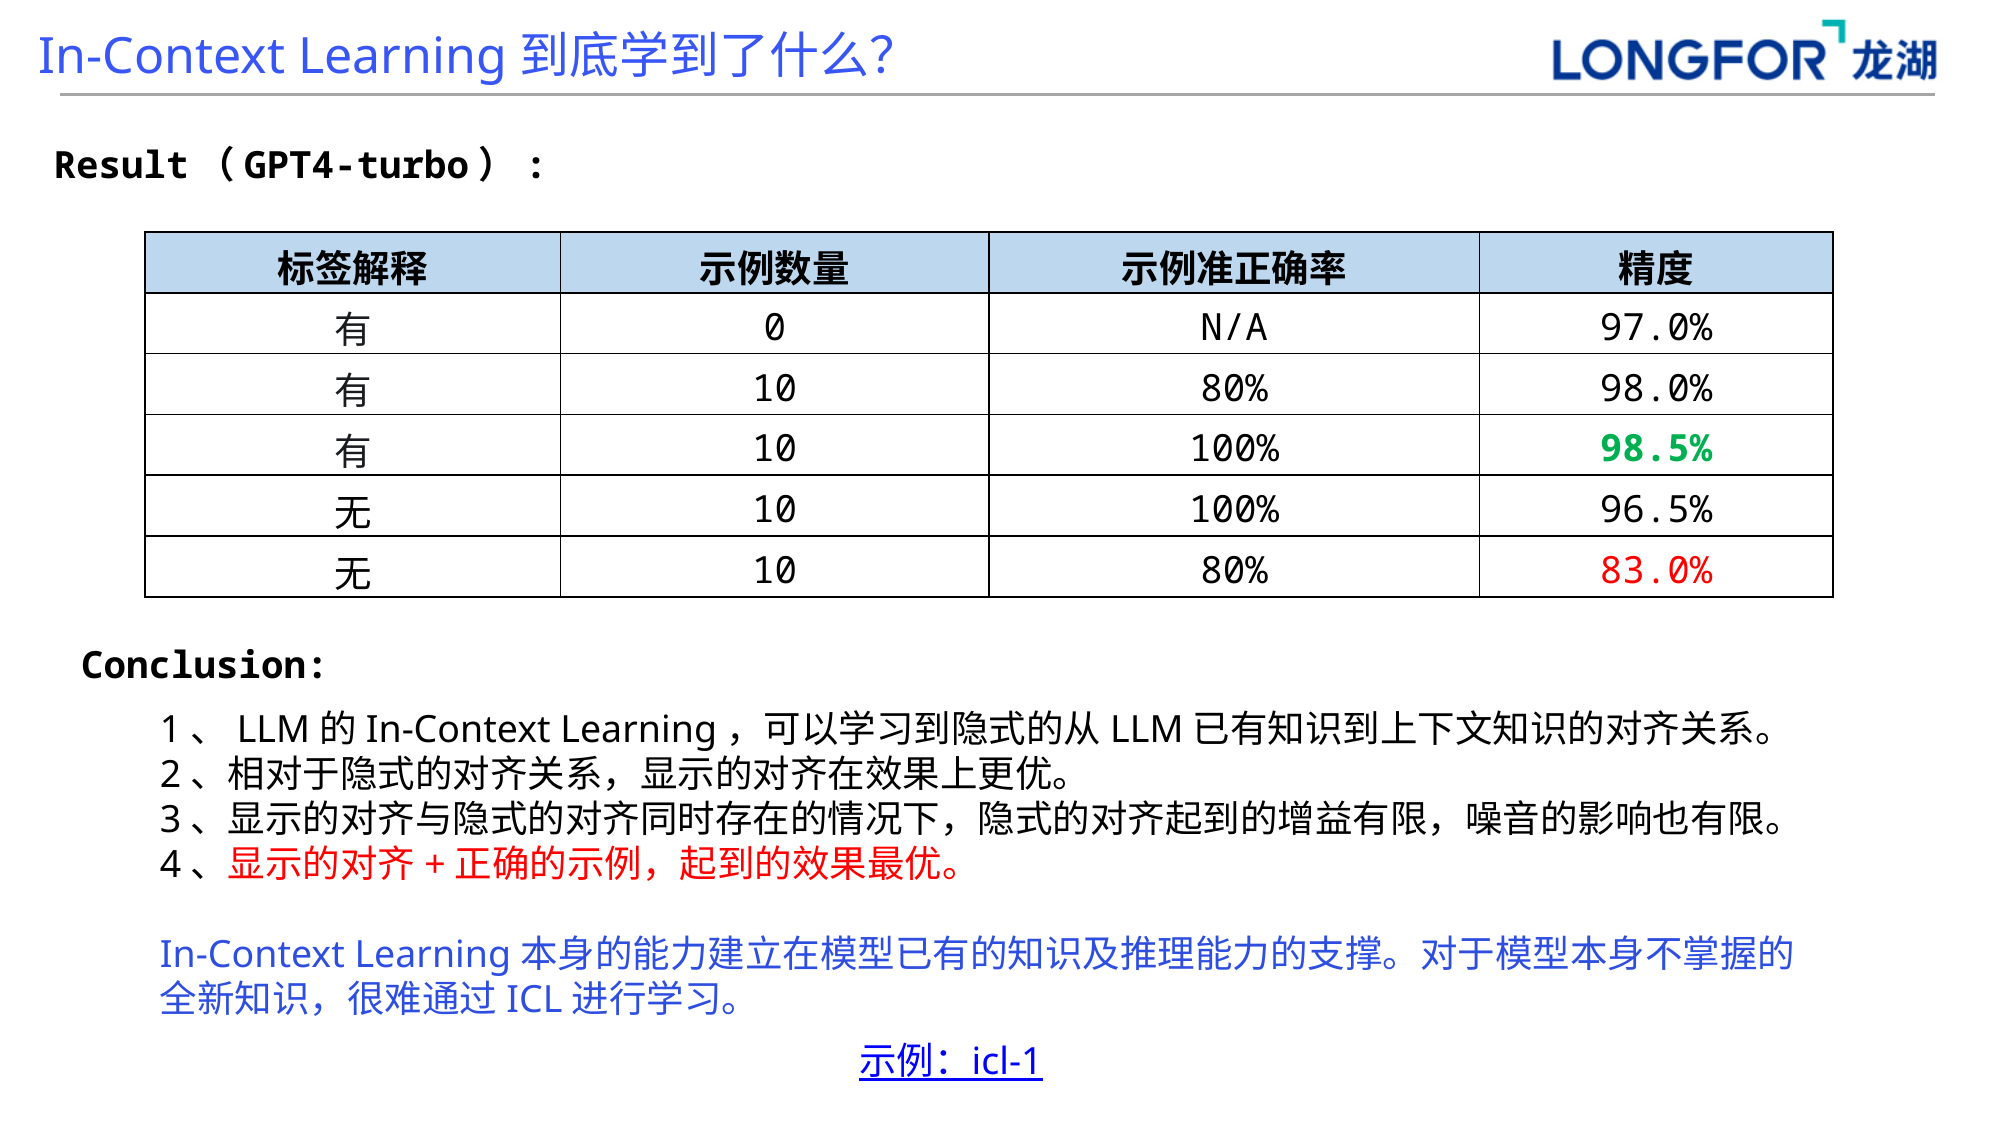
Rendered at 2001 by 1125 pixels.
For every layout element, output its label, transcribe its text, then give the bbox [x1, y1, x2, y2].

table_cell 83.0% [1480, 537, 1832, 596]
table_cell N/A [990, 294, 1479, 353]
table_cell 96.5% [1480, 476, 1832, 535]
table_cell 98.5% [1480, 415, 1832, 474]
text_box In-Context Learning到底学到了什么？ [24, 16, 1518, 91]
table_header 示例准正确率 [990, 233, 1479, 292]
table_cell 97.0% [1480, 294, 1832, 353]
table_cell 10 [561, 537, 988, 596]
table_cell 100% [990, 415, 1479, 474]
table_cell 10 [561, 476, 988, 535]
table_cell 有 [146, 415, 560, 474]
table_cell 100% [990, 476, 1479, 535]
table_cell 有 [146, 294, 560, 353]
table_cell 80% [990, 354, 1479, 414]
text_box 1、LLM的In-Context Learning，可以学习到隐式的从LLM已有知识到上下文知识的对齐关系。 2、相对于隐式的对齐关系，显示的对齐在效果上更优。 3、显示的对齐与隐式的对齐同时存在的情况下，隐式的对齐起到的增益有限，噪音的影响也有限。 4、显示的对齐+正确的示例，起到的效果最优。 In-Context Learning本身的能力建立在模型已有的知识及推理能力的支撑。对于模型本身不掌握的全新知识，很难通过ICL进行学习。 [145, 697, 1833, 1028]
table_cell 有 [146, 354, 560, 414]
table_cell 无 [146, 476, 560, 535]
table_cell 0 [561, 294, 988, 353]
table_cell 98.0% [1480, 354, 1832, 414]
table_cell 无 [146, 537, 560, 596]
table_cell 10 [561, 415, 988, 474]
table_cell 10 [561, 354, 988, 414]
table_header 精度 [1480, 233, 1832, 292]
text_box Conclusion: [66, 634, 344, 694]
table_header 标签解释 [146, 233, 560, 292]
picture [1535, 3, 1952, 96]
text_box Result（GPT4-turbo）: [39, 134, 562, 194]
table_header 示例数量 [561, 233, 988, 292]
text_box 示例：icl-1 [844, 1029, 1058, 1099]
table_cell 80% [990, 537, 1479, 596]
